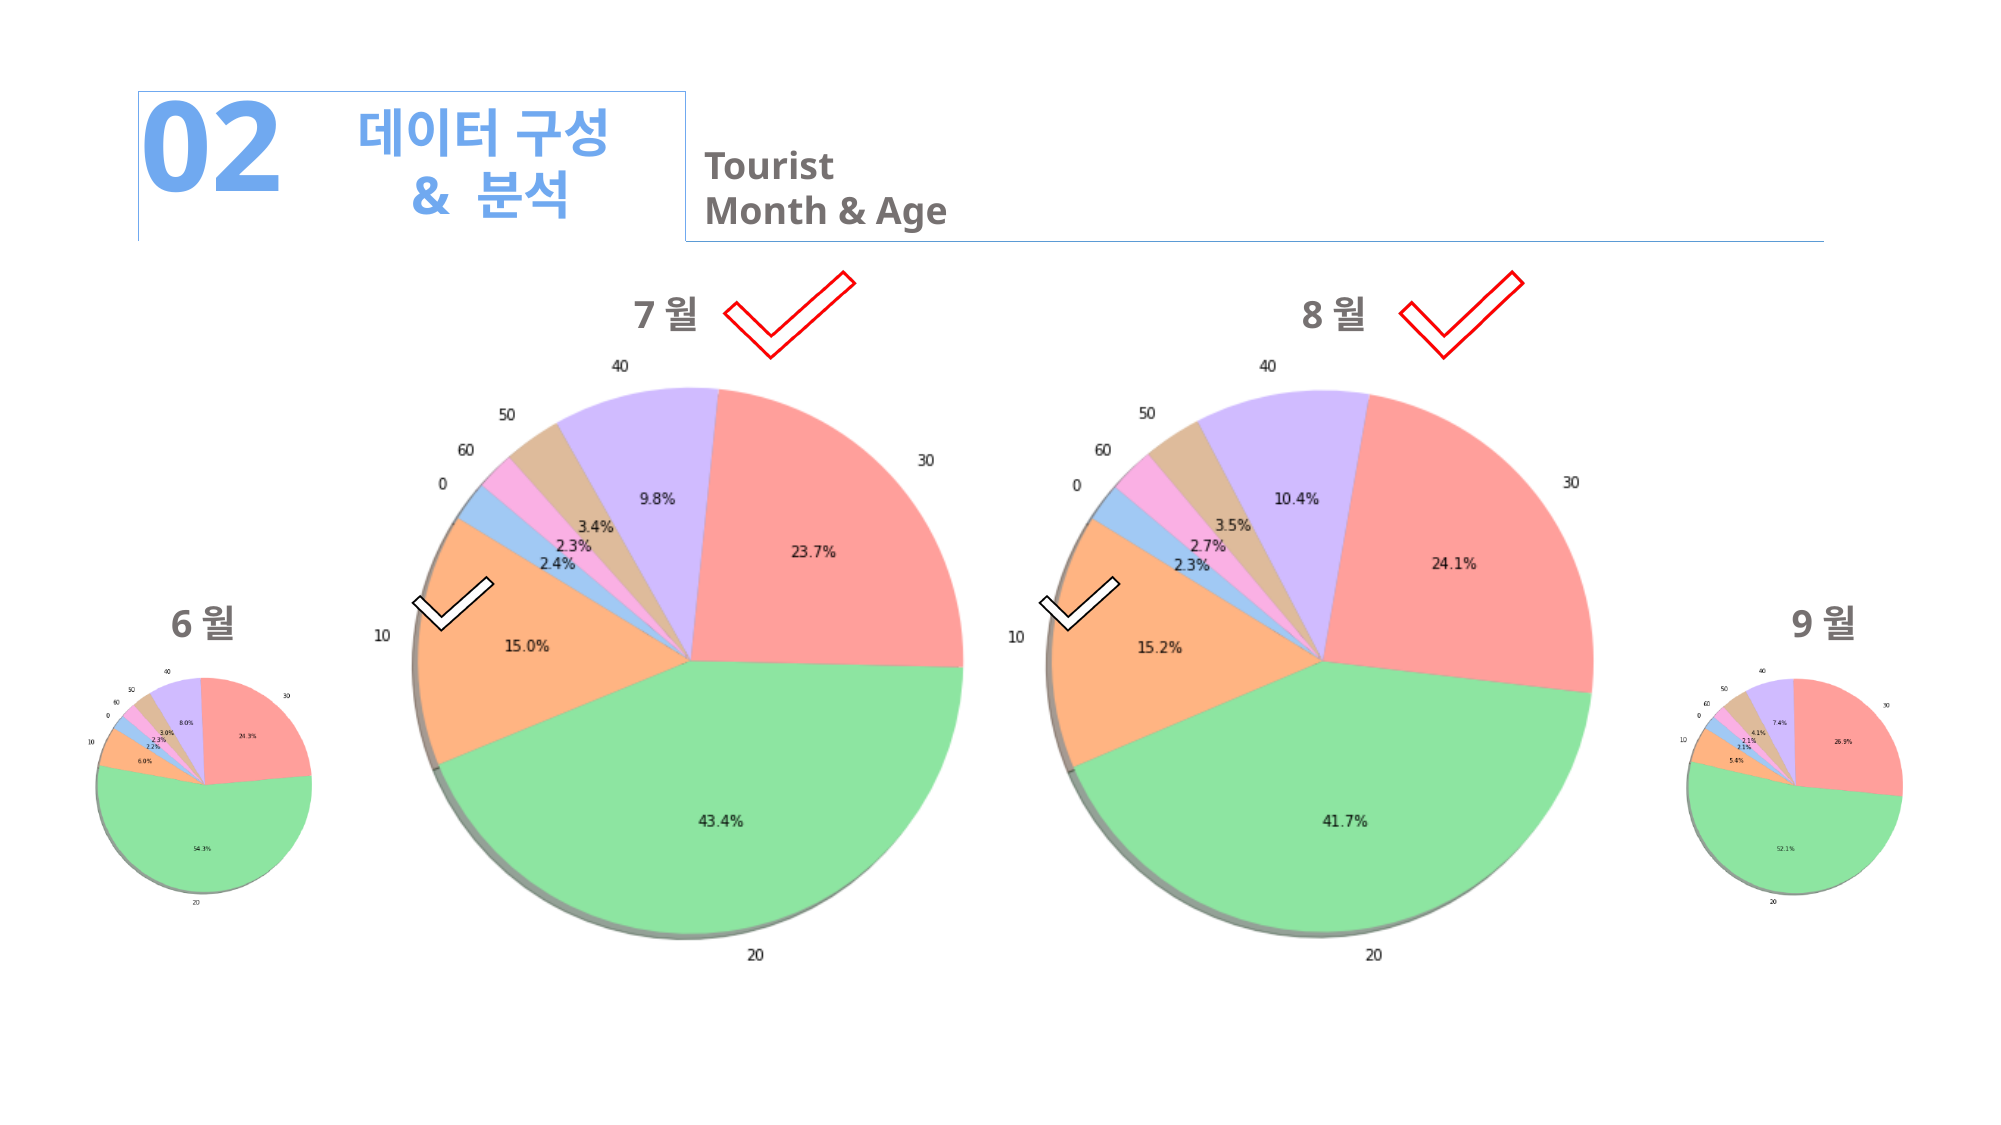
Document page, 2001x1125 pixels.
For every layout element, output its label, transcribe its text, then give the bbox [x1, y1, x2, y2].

text_box Tourist Month & Age [689, 135, 964, 240]
picture [1671, 662, 1920, 911]
text_box 6월 [138, 592, 269, 652]
text_box 9월 [1759, 592, 1890, 652]
text_box 7월 [601, 283, 722, 344]
picture [80, 662, 329, 911]
picture [365, 251, 1635, 980]
text_box [138, 91, 686, 242]
text_box 8월 [1269, 283, 1398, 344]
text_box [125, 34, 641, 235]
